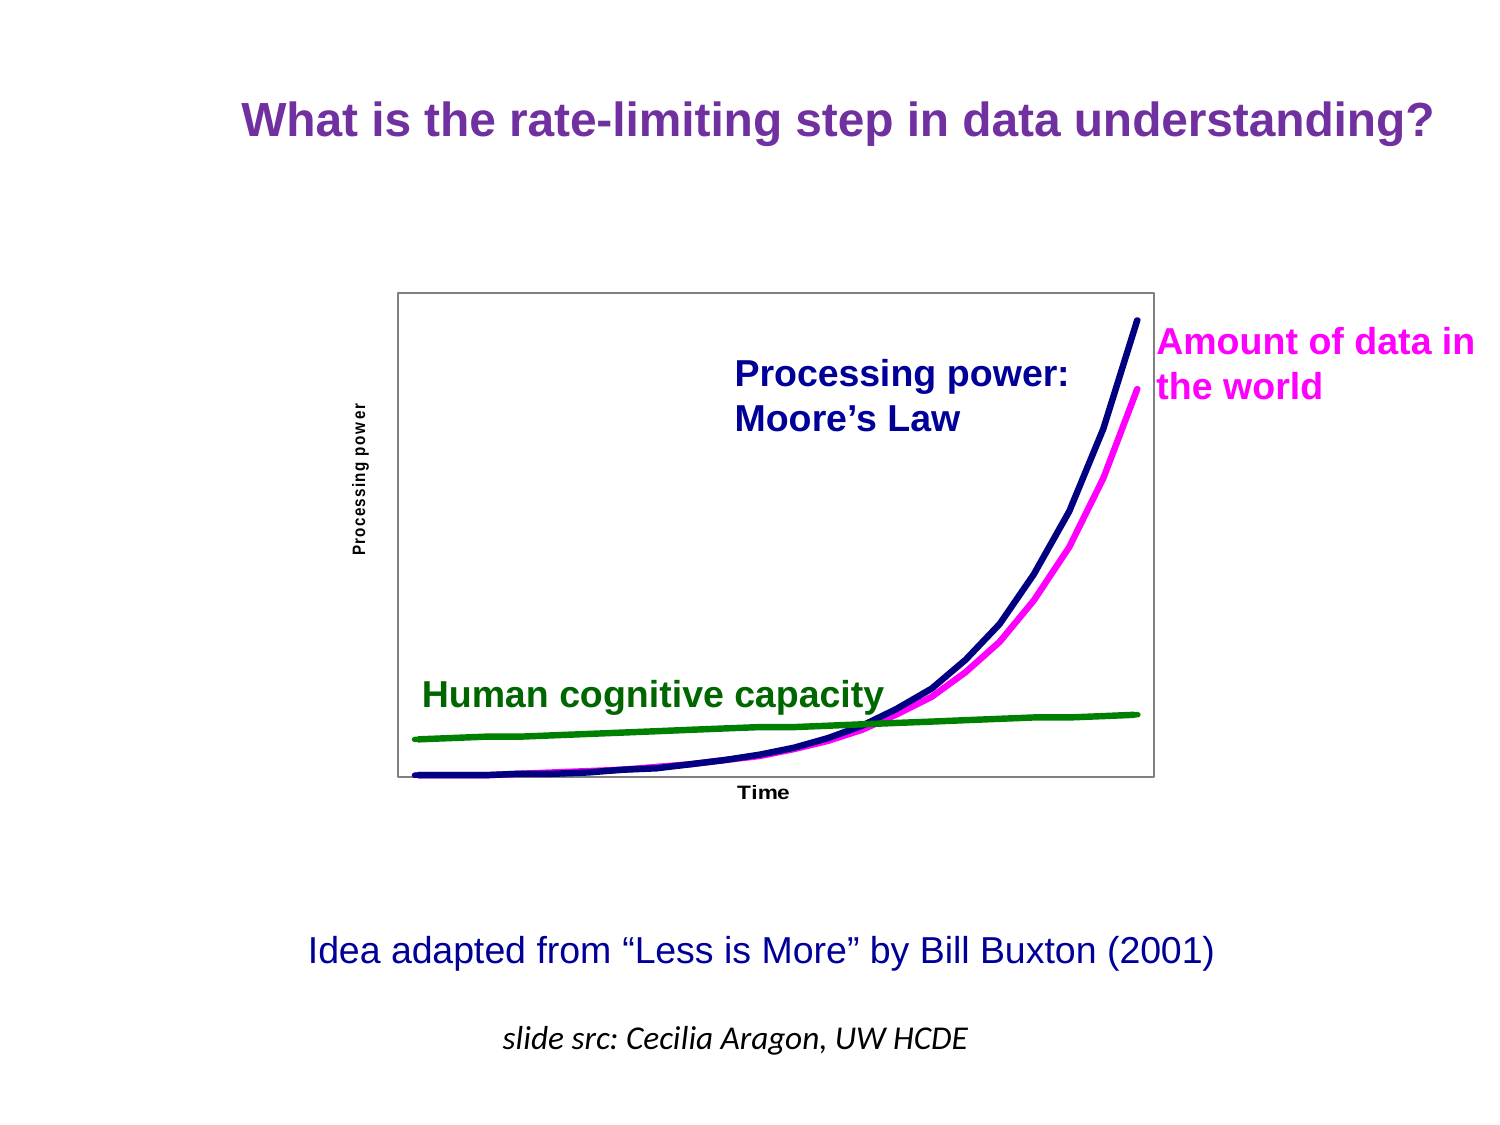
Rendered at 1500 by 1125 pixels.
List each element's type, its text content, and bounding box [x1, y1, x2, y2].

text_box Amount of data in the world [1192, 309, 1500, 415]
title What is the rate-limiting step in data understanding? [177, 13, 1500, 155]
text_box slide src: Cecilia Aragon, UW HCDE [487, 1008, 1033, 1064]
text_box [309, 264, 1188, 860]
text_box Idea adapted from “Less is More” by Bill Buxton (2001) [293, 918, 1376, 979]
